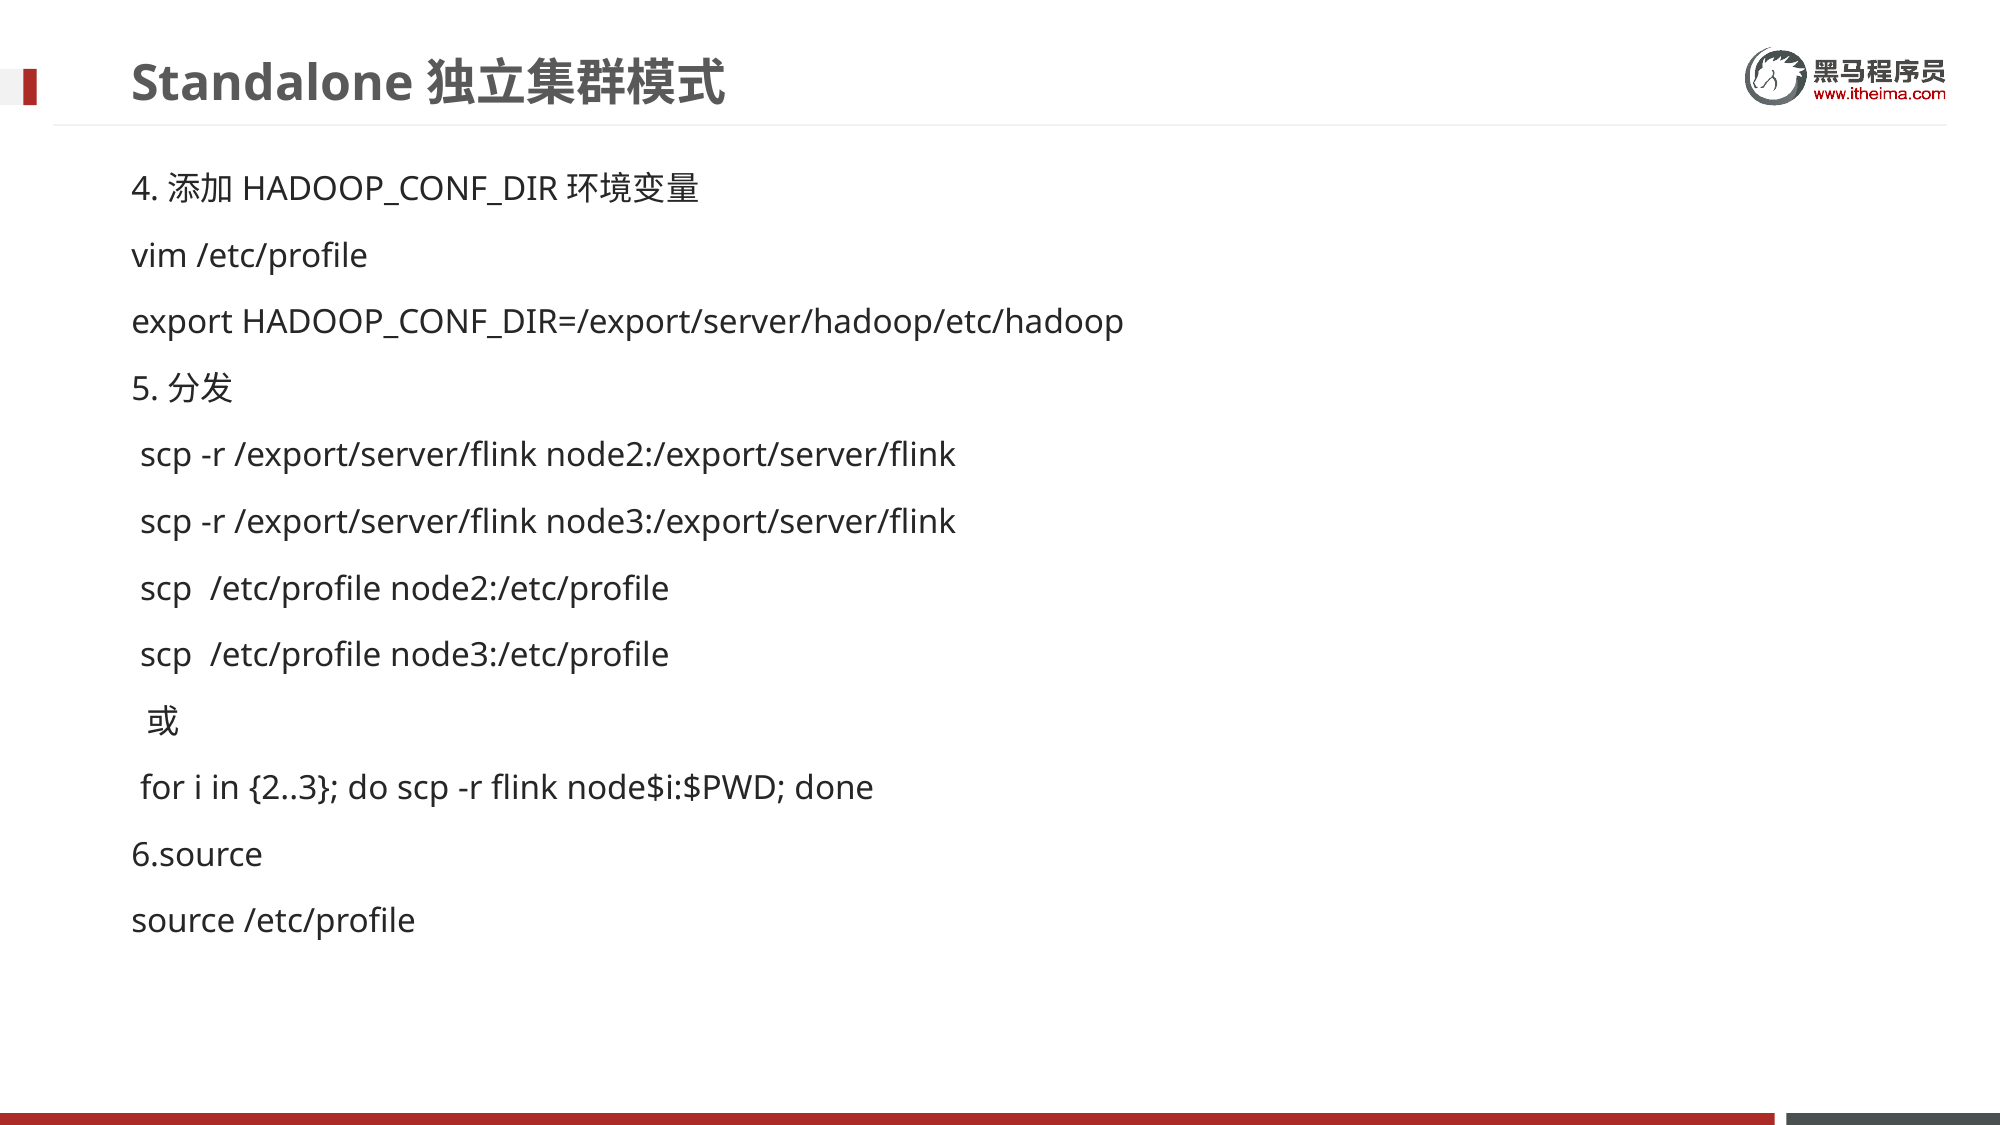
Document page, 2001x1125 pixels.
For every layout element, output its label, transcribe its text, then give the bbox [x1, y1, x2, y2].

list 4.添加HADOOP_CONF_DIR环境变量 vim /etc/profile export HADOOP_CONF_DIR=/export/server/hadoop/etc/hadoop 5.分发 scp -r /export/server/flink node2:/export/server/flink scp -r /export/server/flink node3:/export/server/flink scp /etc/profile node2:/etc/profile scp /etc/profile node3:/etc/profile 或 for i in {2..3}; do scp -r flink node$i:$PWD; done 6.source source /etc/profile [116, 140, 1872, 964]
title Standalone独立集群模式 [116, 38, 1556, 124]
picture [1744, 46, 1946, 106]
